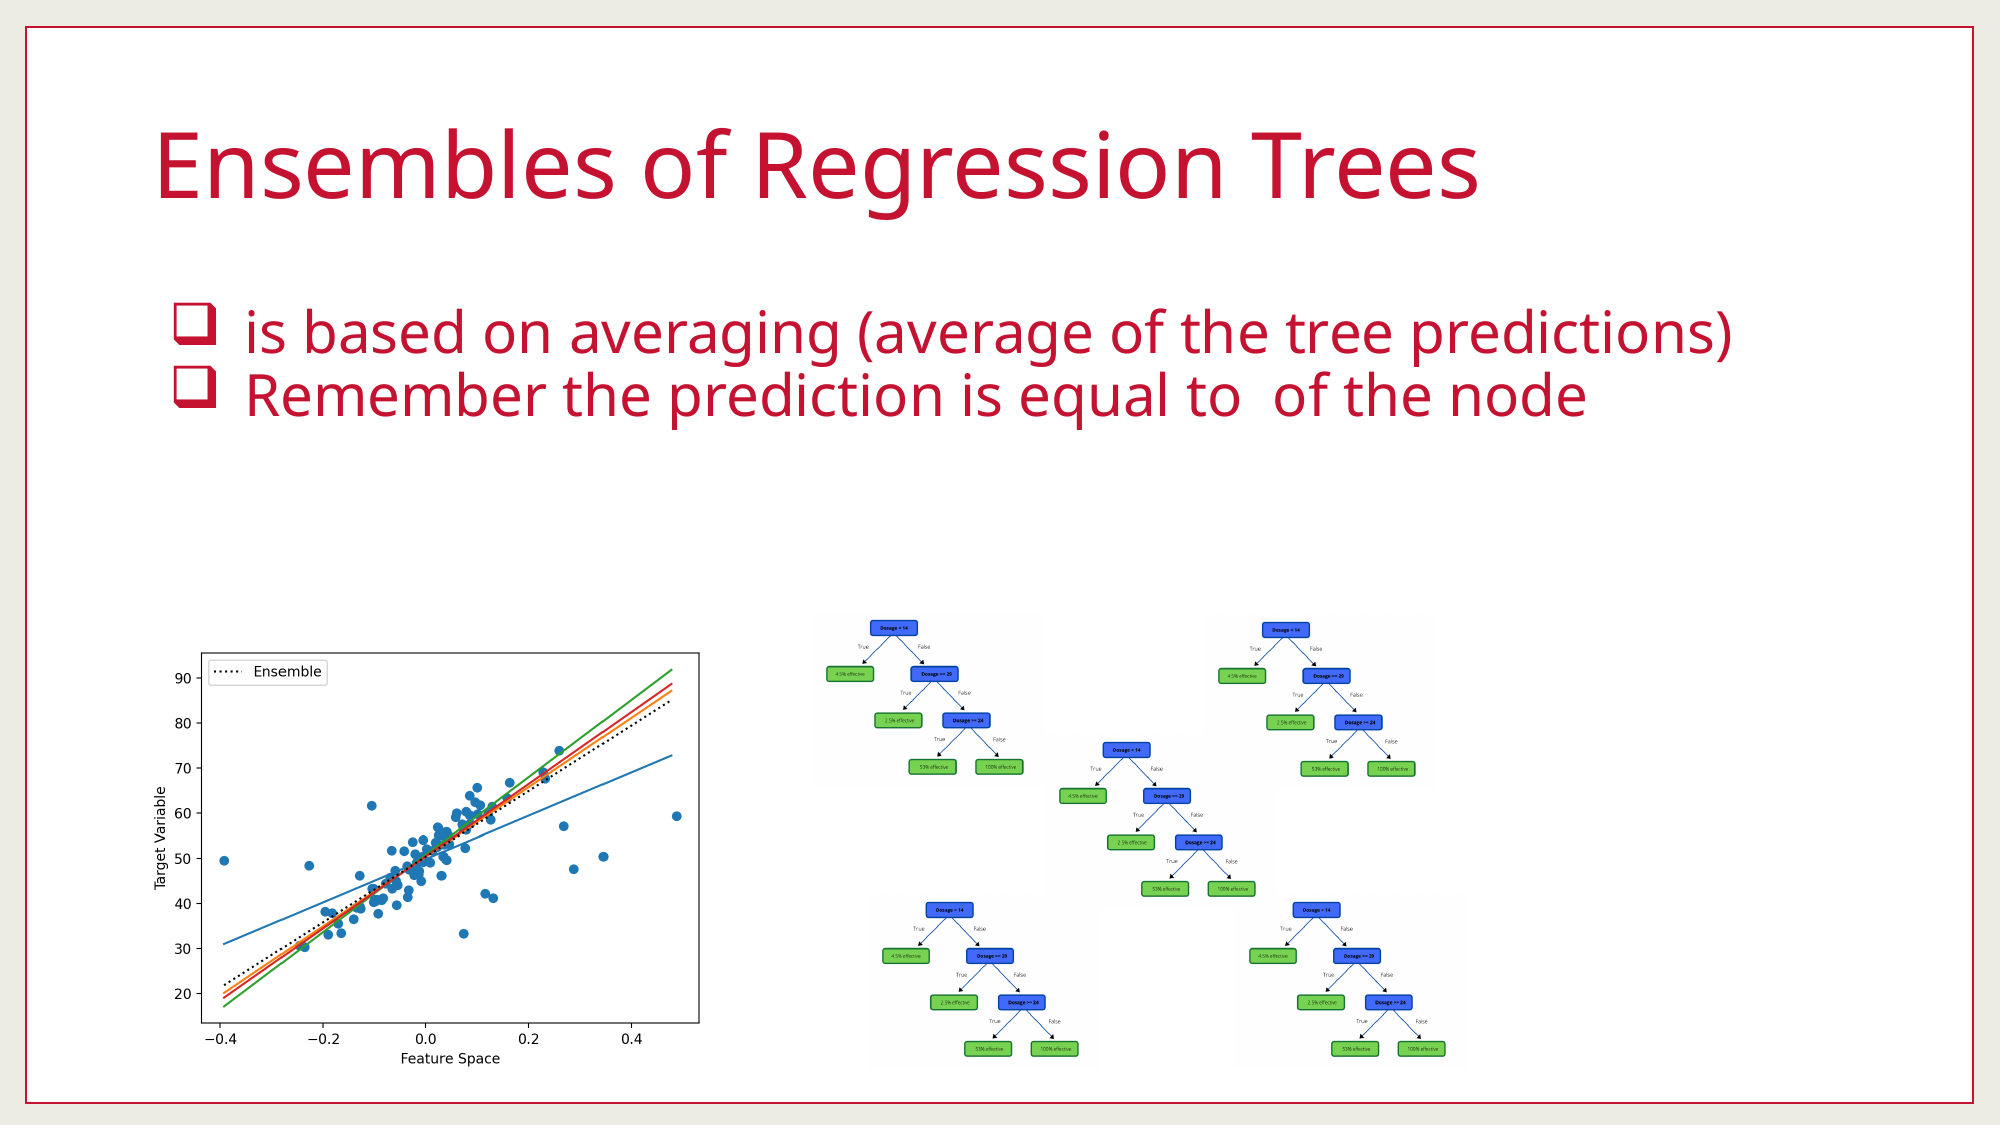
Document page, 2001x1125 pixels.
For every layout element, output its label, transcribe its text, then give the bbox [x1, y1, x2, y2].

title Ensembles of Regression Trees [137, 59, 1945, 278]
picture [121, 595, 763, 1077]
picture [811, 612, 1467, 1069]
